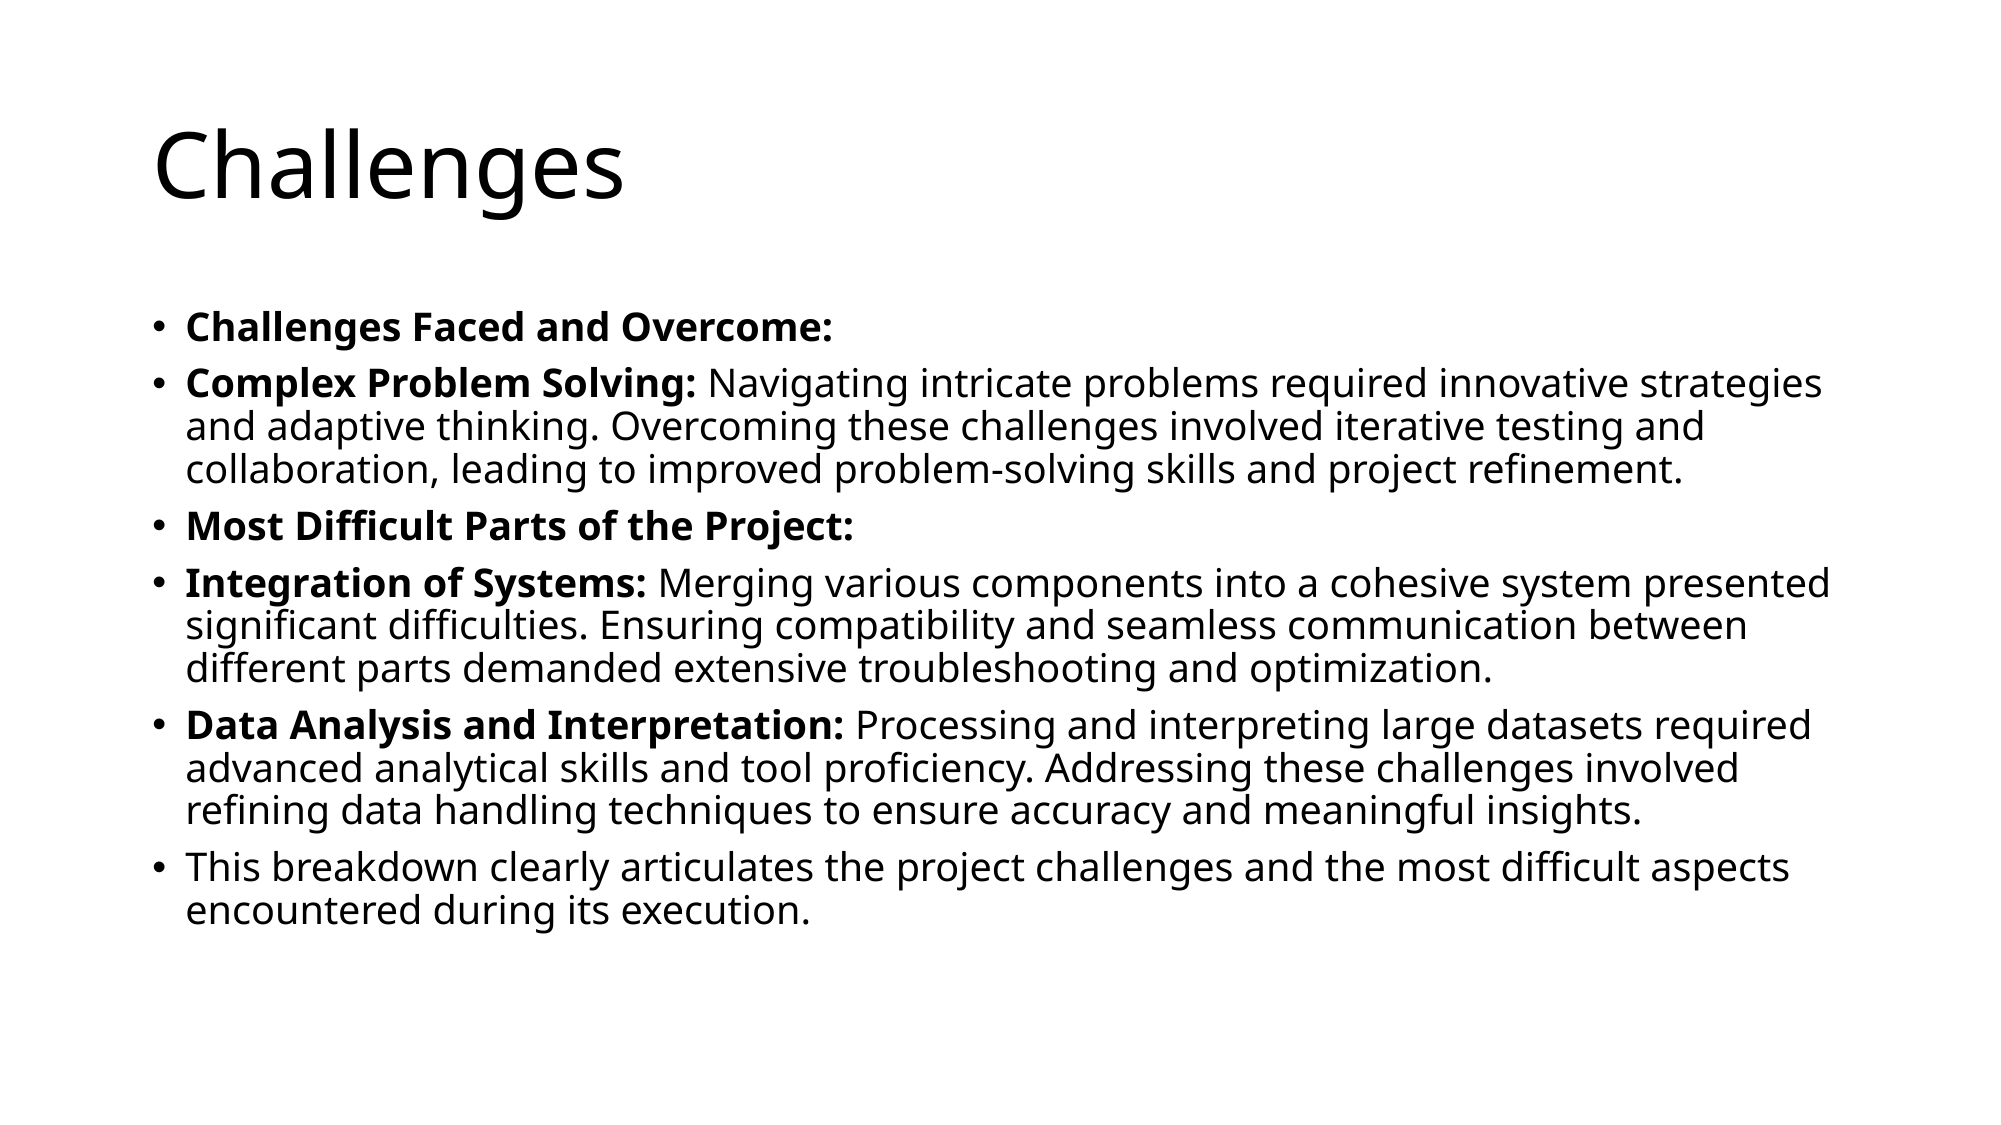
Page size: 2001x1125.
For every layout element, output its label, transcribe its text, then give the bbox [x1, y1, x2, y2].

list Challenges Faced and Overcome: Complex Problem Solving: Navigating intricate problems required innovative strategies and adaptive thinking. Overcoming these challenges involved iterative testing and collaboration, leading to improved problem-solving skills and project refinement. Most Difficult Parts of the Project: Integration of Systems: Merging various components into a cohesive system presented significant difficulties. Ensuring compatibility and seamless communication between different parts demanded extensive troubleshooting and optimization. Data Analysis and Interpretation: Processing and interpreting large datasets required advanced analytical skills and tool proficiency. Addressing these challenges involved refining data handling techniques to ensure accuracy and meaningful insights. This breakdown clearly articulates the project challenges and the most difficult aspects encountered during its execution. [137, 299, 1863, 1014]
title Challenges [137, 59, 1863, 278]
